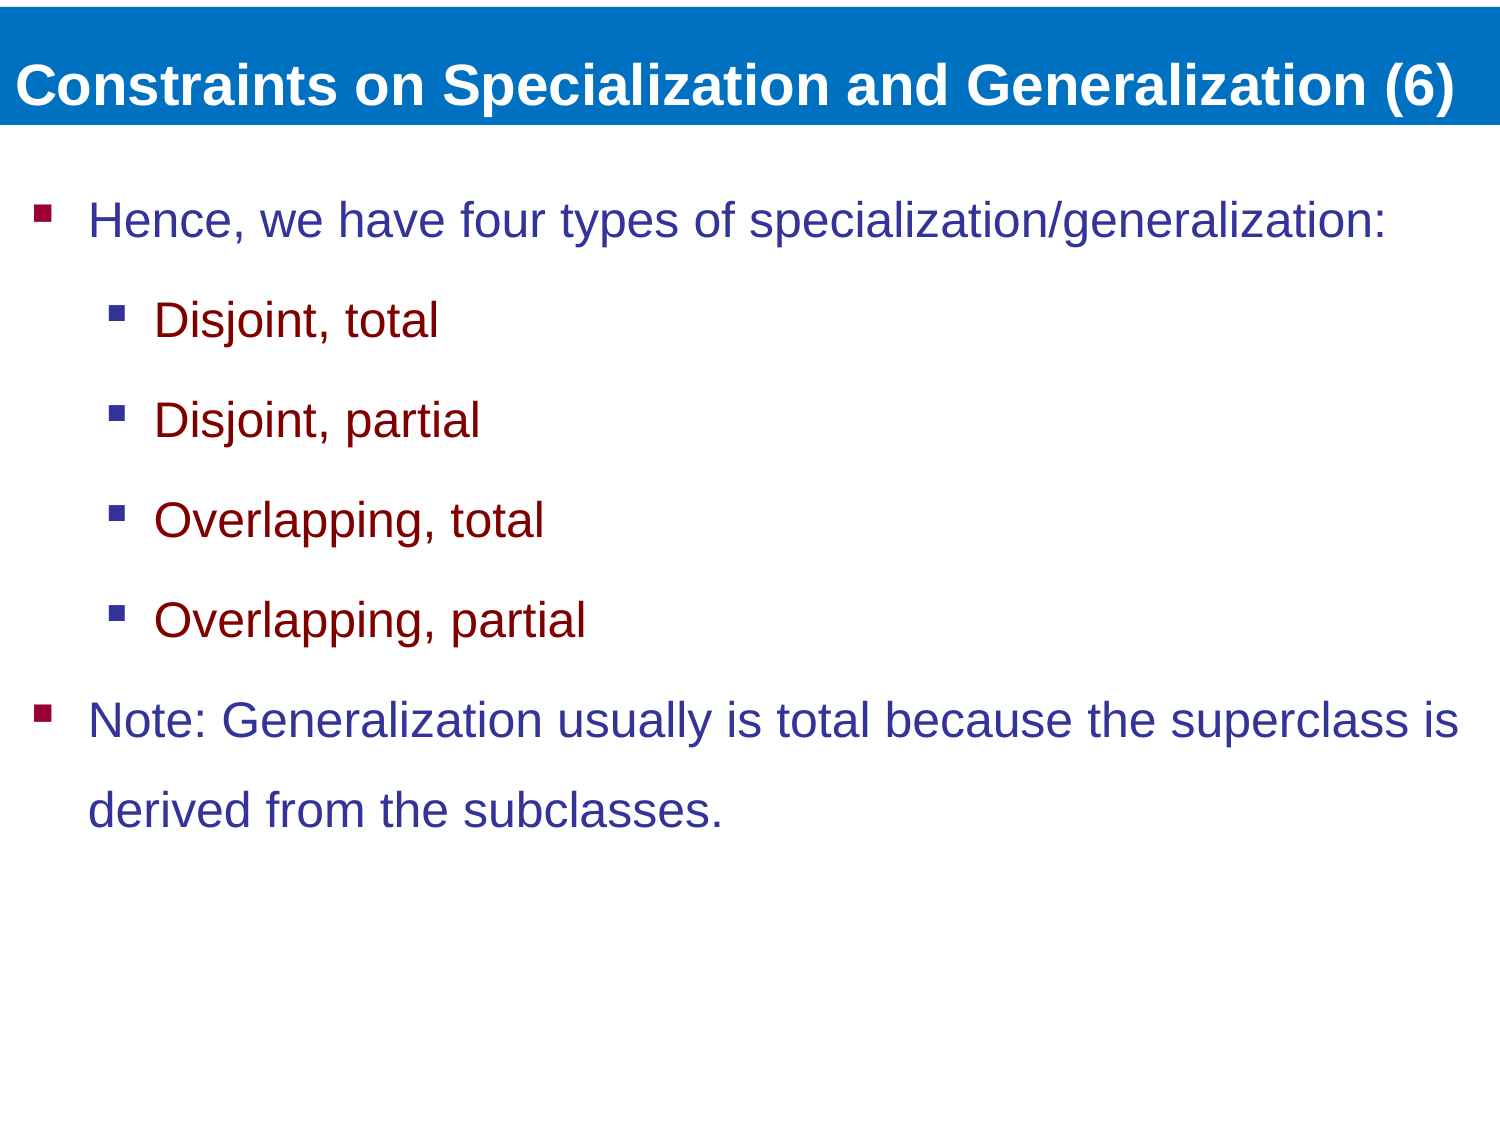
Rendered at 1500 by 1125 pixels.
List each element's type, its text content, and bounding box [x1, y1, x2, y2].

title Constraints on Specialization and Generalization (6) [0, 6, 1500, 125]
list Hence, we have four types of specialization/generalization: Disjoint, total Disjoint, partial Overlapping, total Overlapping, partial Note: Generalization usually is total because the superclass is derived from the subclasses. [16, 149, 1500, 1038]
